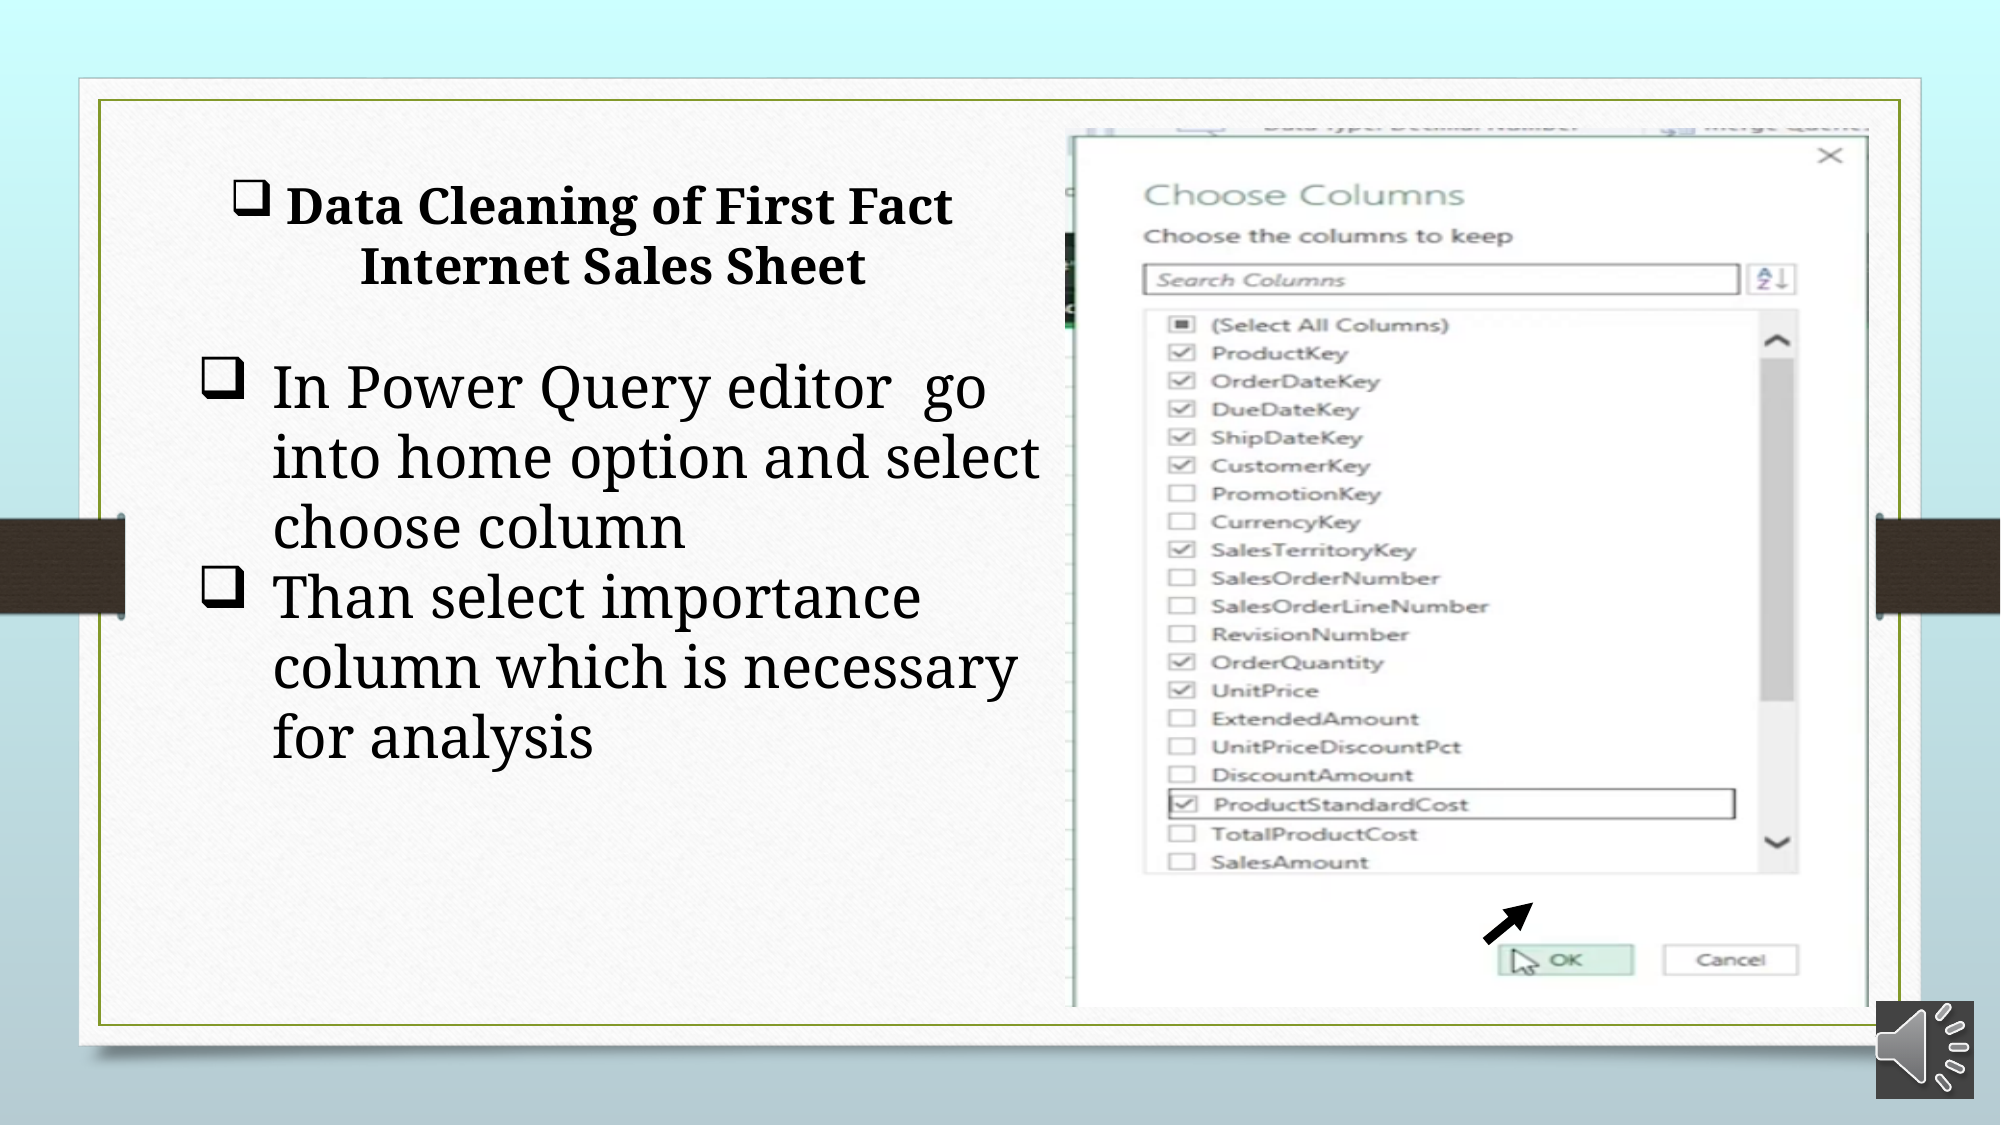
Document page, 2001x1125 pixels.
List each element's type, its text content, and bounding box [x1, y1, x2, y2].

picture [0, 0, 2001, 1125]
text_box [1485, 902, 1534, 942]
text_box Data Cleaning of First Fact Internet Sales Sheet [144, 167, 1039, 303]
text_box In Power Query editor go into home option and select choose column Than select importance column which is necessary for analysis [182, 342, 1064, 848]
